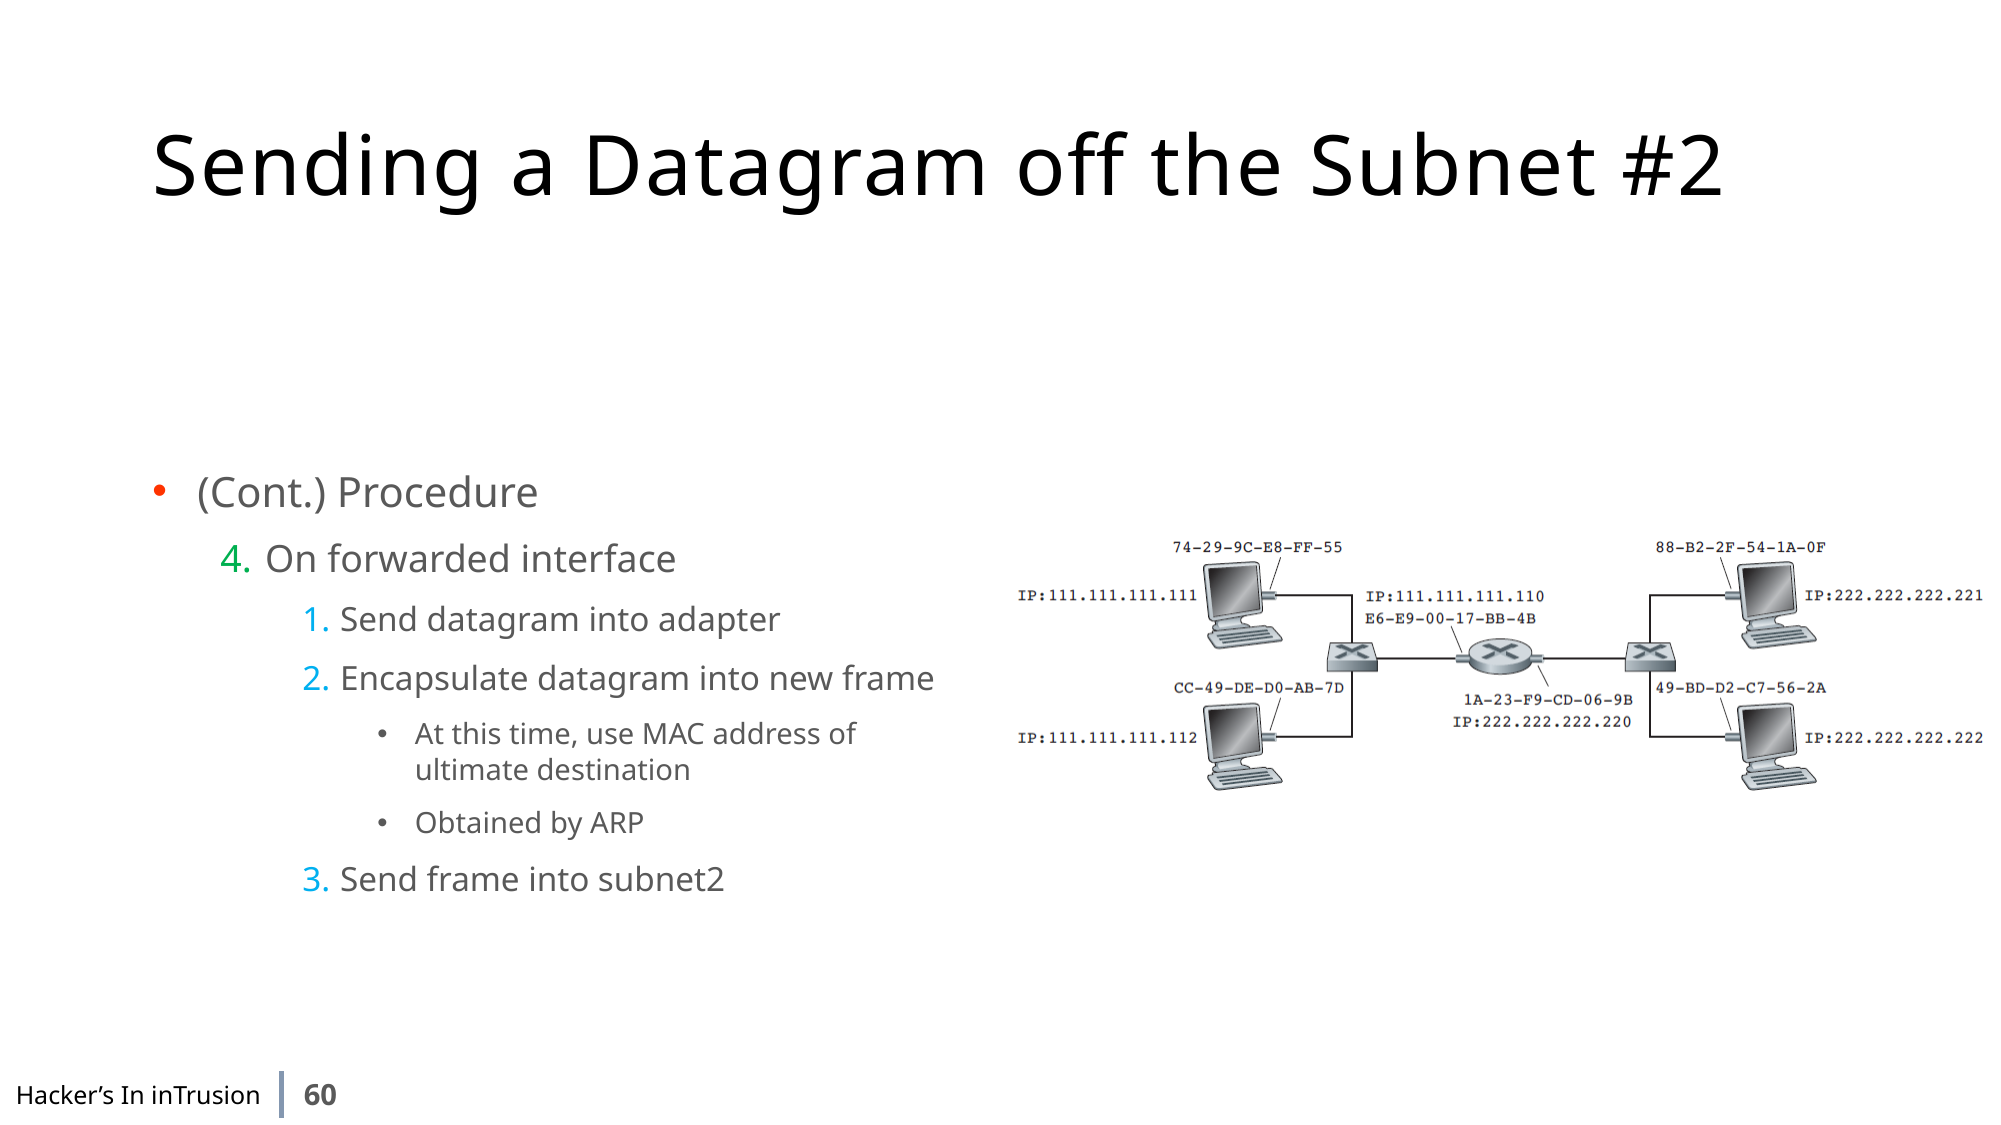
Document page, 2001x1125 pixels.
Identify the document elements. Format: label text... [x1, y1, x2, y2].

title Sending a Datagram off the Subnet #2 [137, 59, 1863, 278]
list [1012, 512, 1997, 811]
list (Cont.) Procedure On forwarded interface Send datagram into adapter Encapsulate datagram into new frame At this time, use MAC address of ultimate destination Obtained by ARP Send frame into subnet2 [137, 299, 988, 1065]
